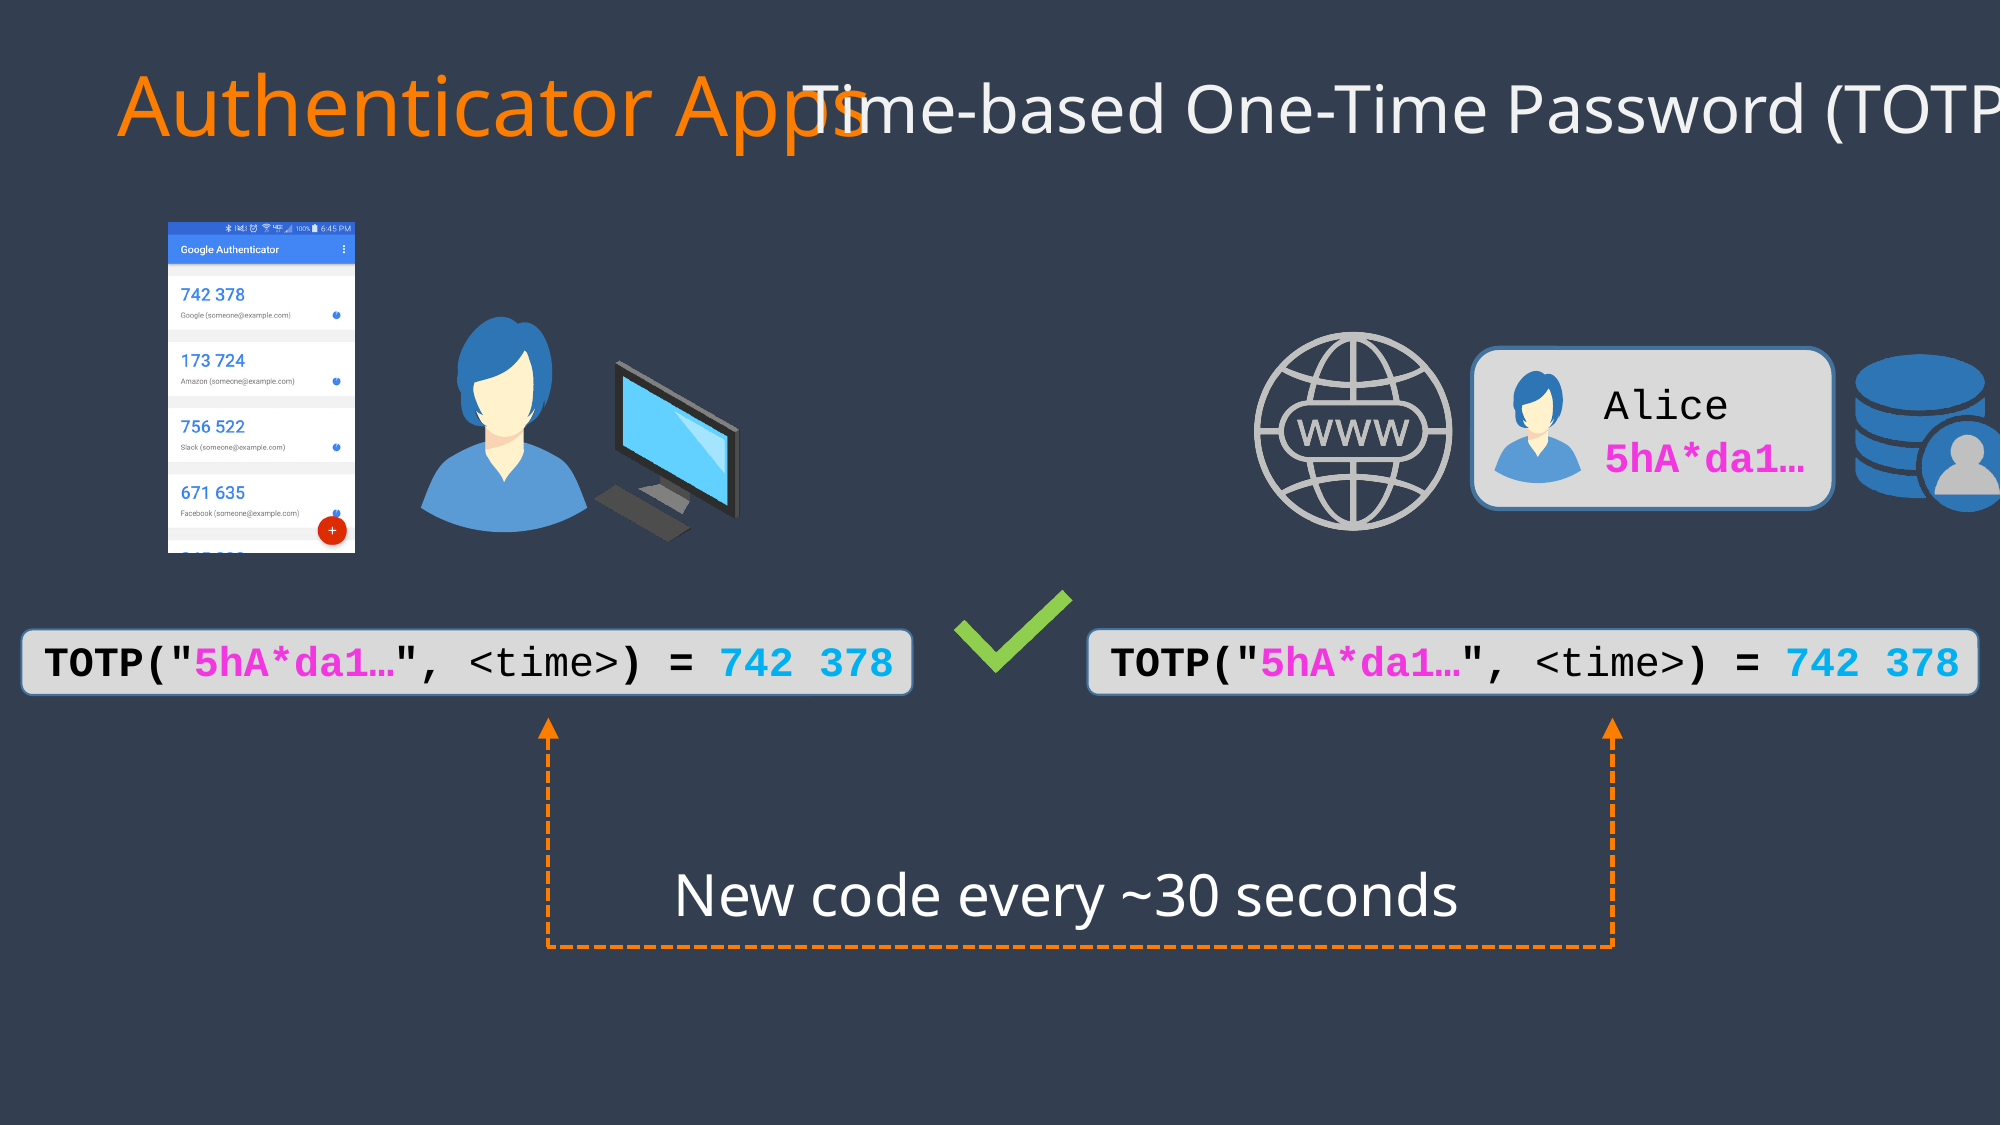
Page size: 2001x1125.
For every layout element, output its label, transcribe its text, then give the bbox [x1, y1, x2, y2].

text_box Authenticator Apps [102, 45, 1150, 161]
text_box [1494, 370, 1582, 484]
text_box TOTP("5hA*da1…", <time>) = 742 378 [1095, 627, 2000, 693]
text_box 5hA*da1… [1589, 423, 1820, 488]
text_box [1471, 346, 1835, 511]
picture [1246, 314, 1464, 547]
text_box Time-based One-Time Password (TOTP) [787, 59, 2000, 155]
text_box [20, 628, 910, 697]
text_box [1086, 628, 1976, 696]
picture [168, 222, 355, 553]
picture [1852, 347, 2000, 515]
picture [588, 355, 744, 547]
text_box [0, 0, 2000, 160]
text_box Alice [1589, 370, 1744, 423]
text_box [420, 316, 588, 533]
text_box TOTP("5hA*da1…", <time>) = 742 378 [29, 627, 951, 693]
text_box New code every ~30 seconds [650, 850, 1483, 936]
picture [951, 569, 1075, 693]
